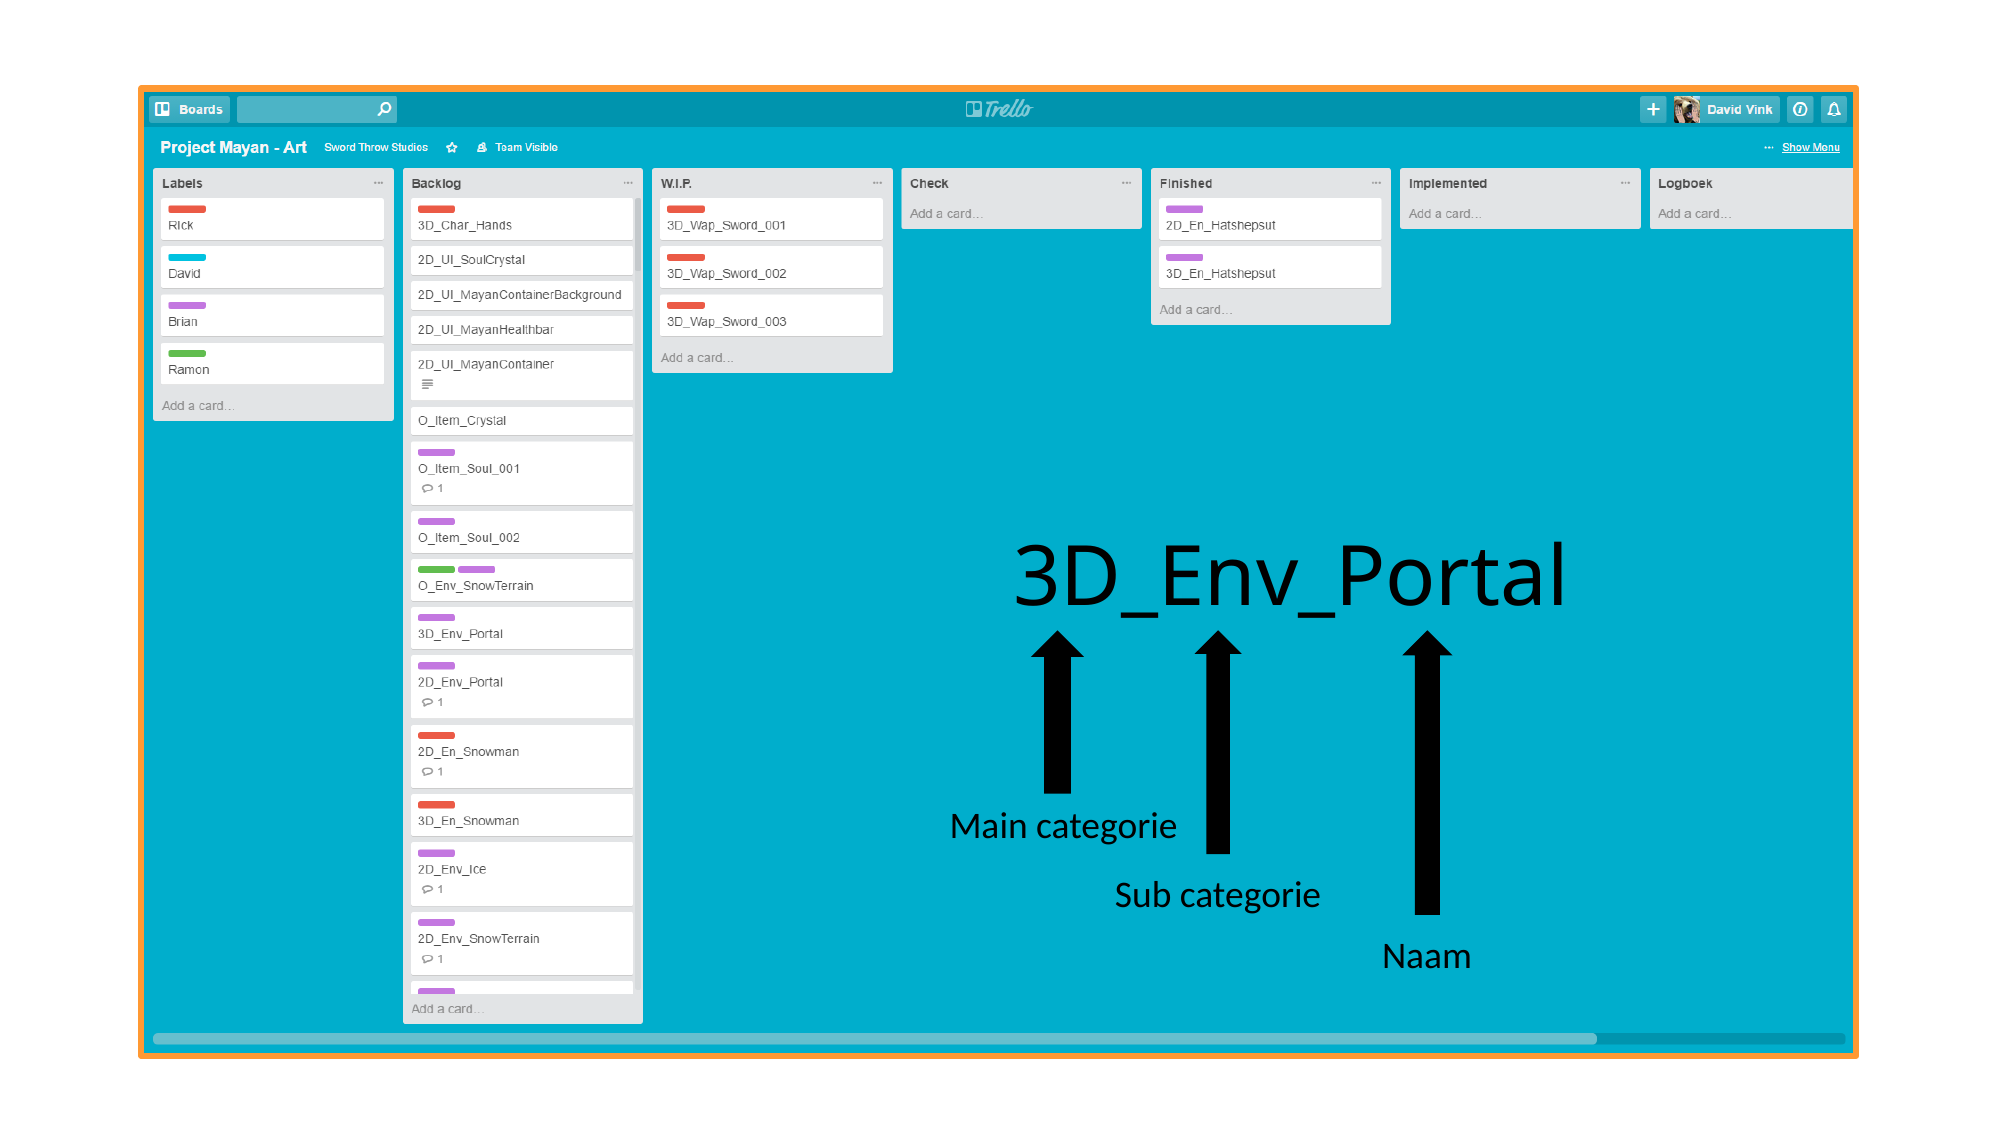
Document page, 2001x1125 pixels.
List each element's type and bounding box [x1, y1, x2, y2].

picture [144, 91, 1854, 1053]
